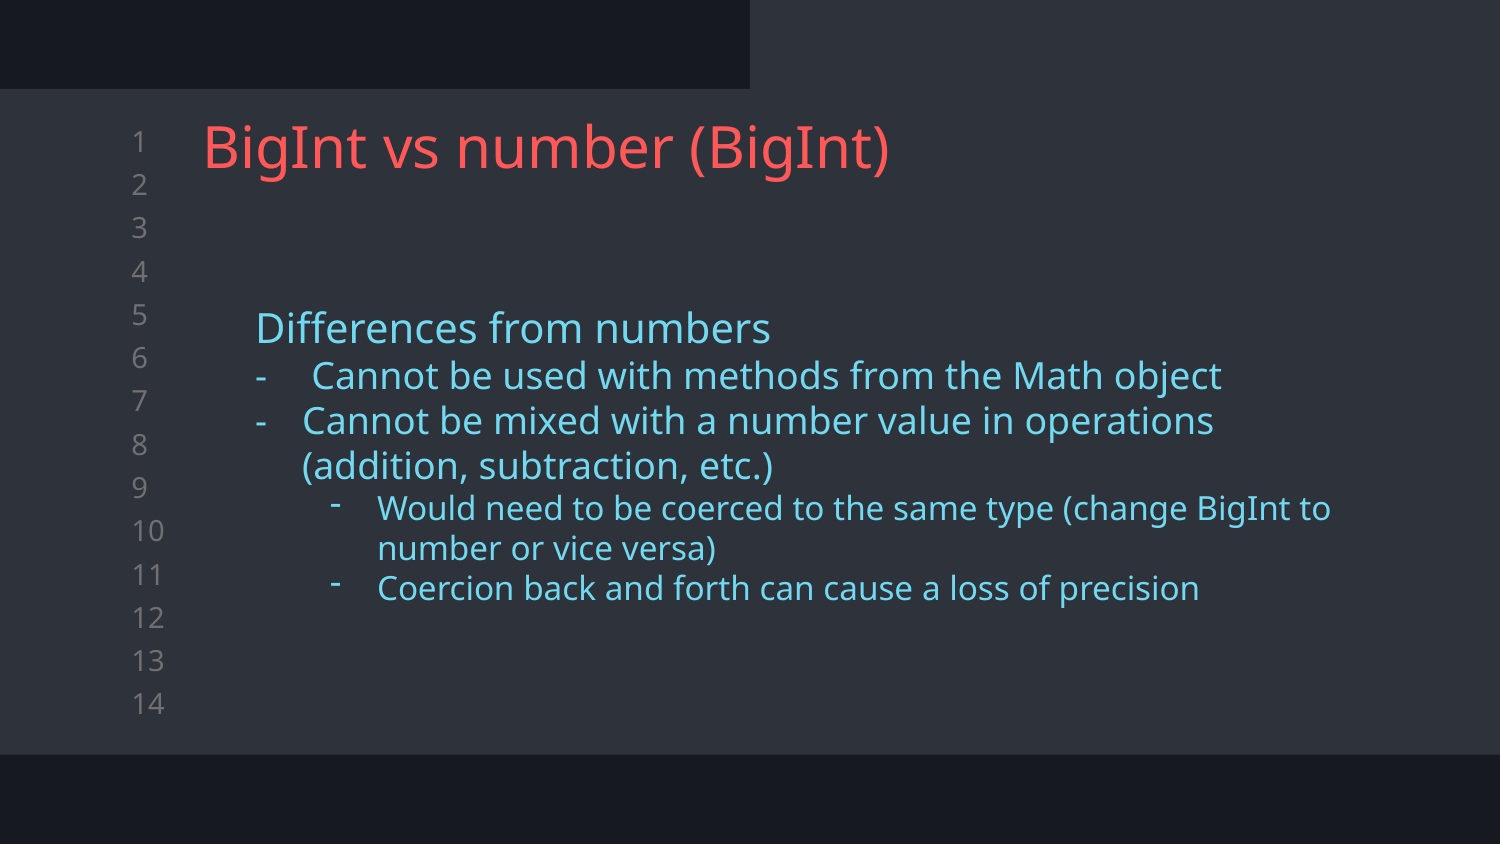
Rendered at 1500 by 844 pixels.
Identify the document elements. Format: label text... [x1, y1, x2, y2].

title BigInt vs number (BigInt) [187, 95, 1384, 185]
list Differences from numbers Cannot be used with methods from the Math object Cannot be mixed with a number value in operations (addition, subtraction, etc.) Would need to be coerced to the same type (change BigInt to number or vice versa) Coercion back and forth can cause a loss of precision [240, 174, 1384, 735]
